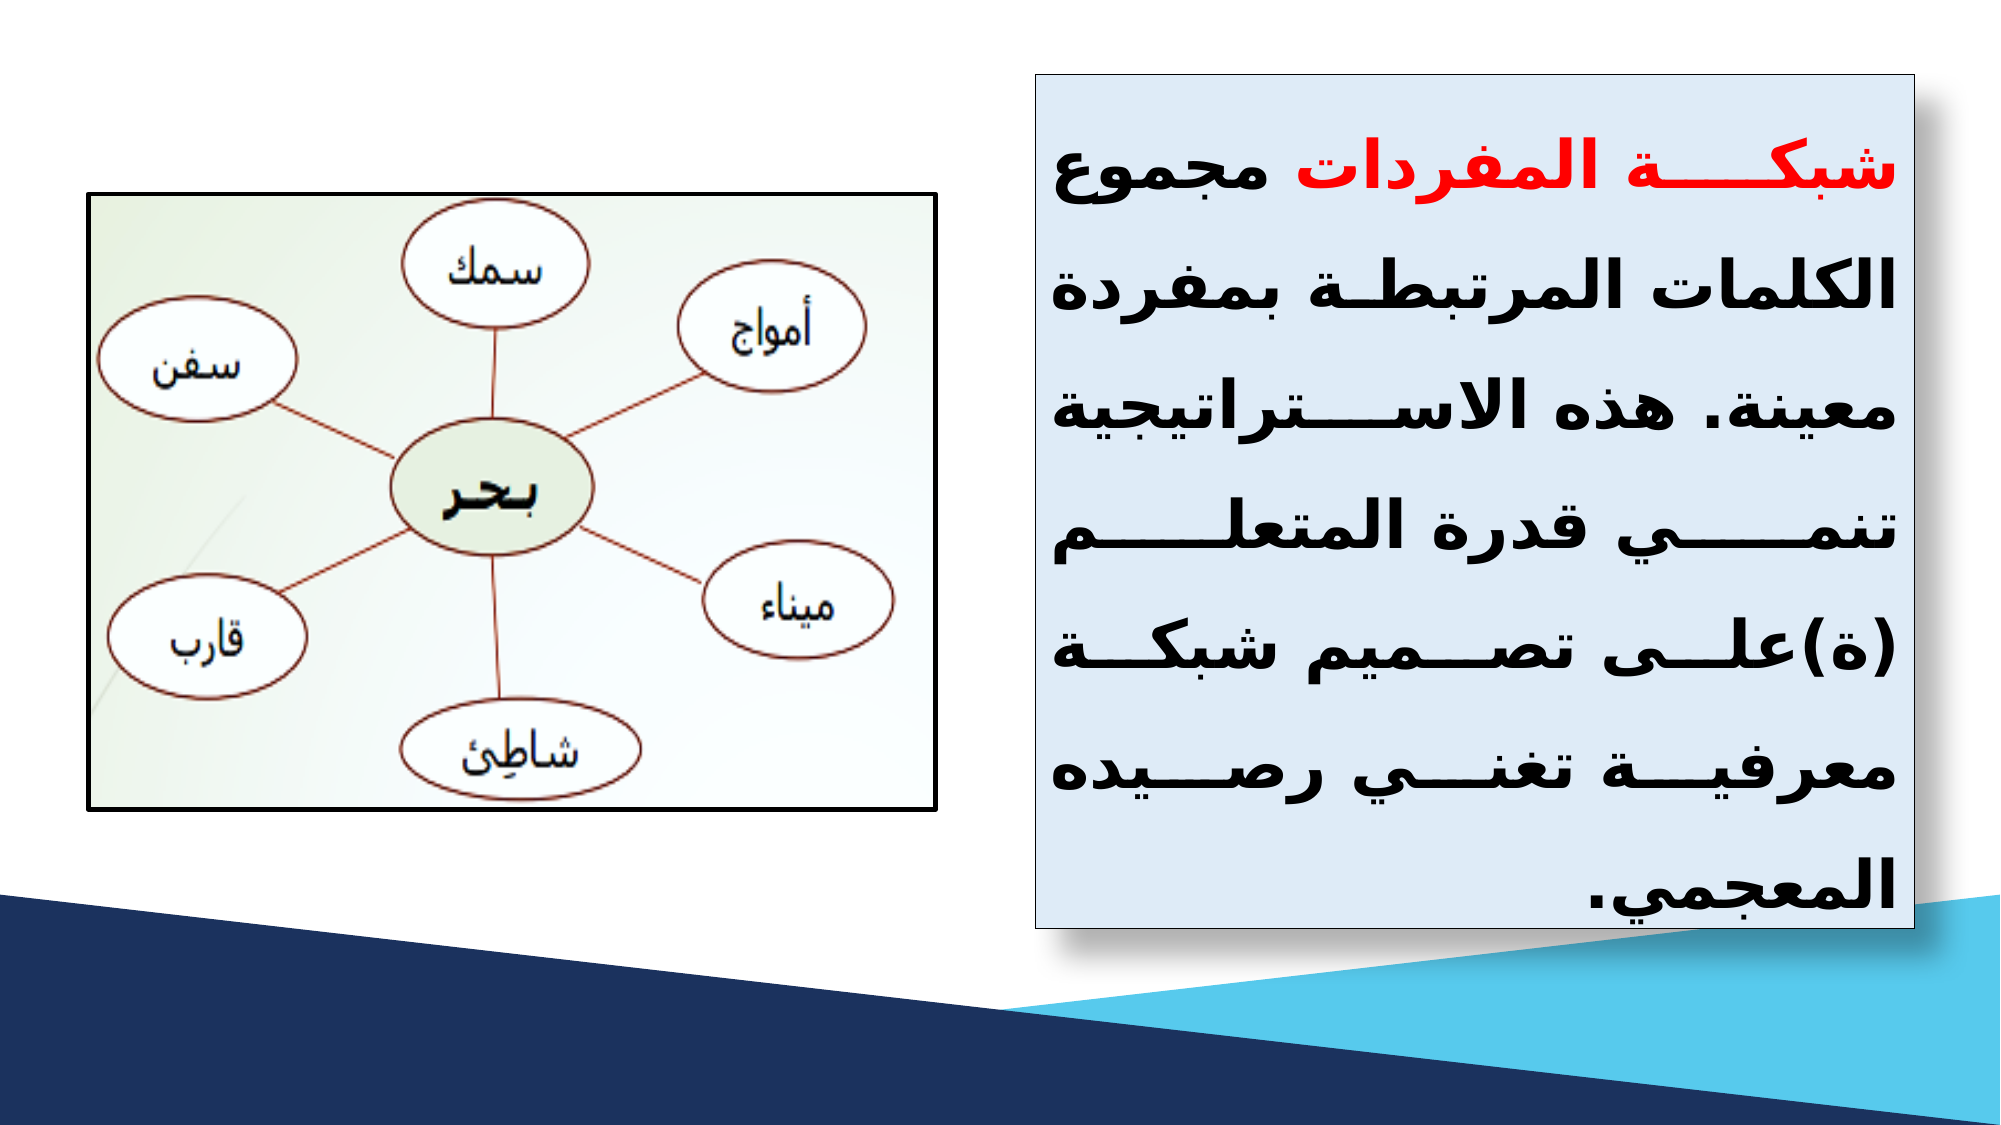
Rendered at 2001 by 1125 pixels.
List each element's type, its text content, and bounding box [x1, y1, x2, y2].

text_box [1002, 894, 2000, 1124]
picture [90, 196, 934, 807]
text_box شبكة المفردات مجموع الكلمات المرتبطة بمفردة معينة. هذه الاستراتيجية تنمي قدرة المتعلم (ة)على تصميم شبكة معرفية تغني رصيده المعجمي. [1035, 74, 1915, 929]
text_box [0, 894, 2000, 1125]
